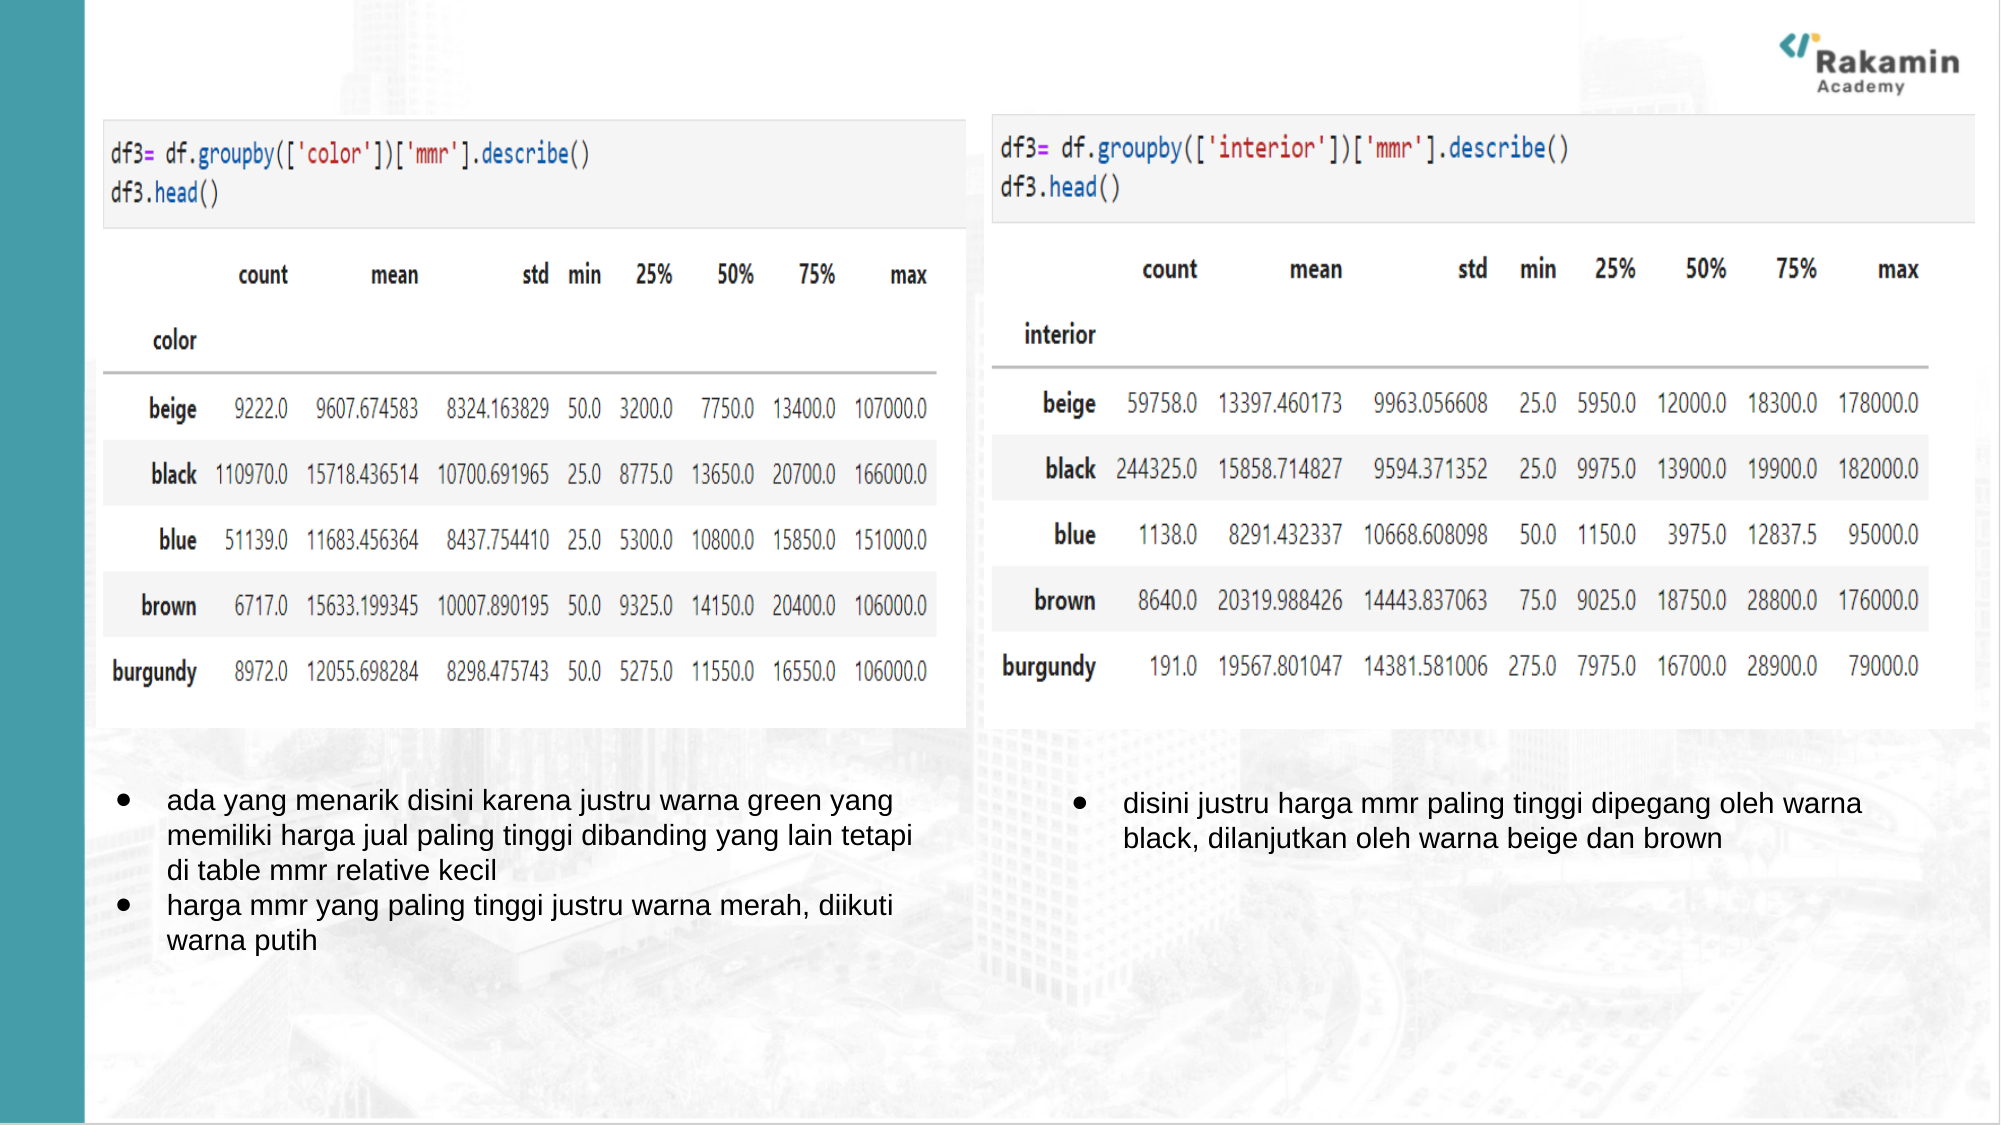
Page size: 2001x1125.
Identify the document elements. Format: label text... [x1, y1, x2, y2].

text_box disini justru harga mmr paling tinggi dipegang oleh warna black, dilanjutkan oleh warna beige dan brown [1033, 768, 1916, 904]
picture [0, 0, 2001, 1125]
text_box ada yang menarik disini karena justru warna green yang memiliki harga jual paling tinggi dibanding yang lain tetapi di table mmr relative kecil harga mmr yang paling tinggi justru warna merah, diikuti warna putih [76, 766, 960, 971]
